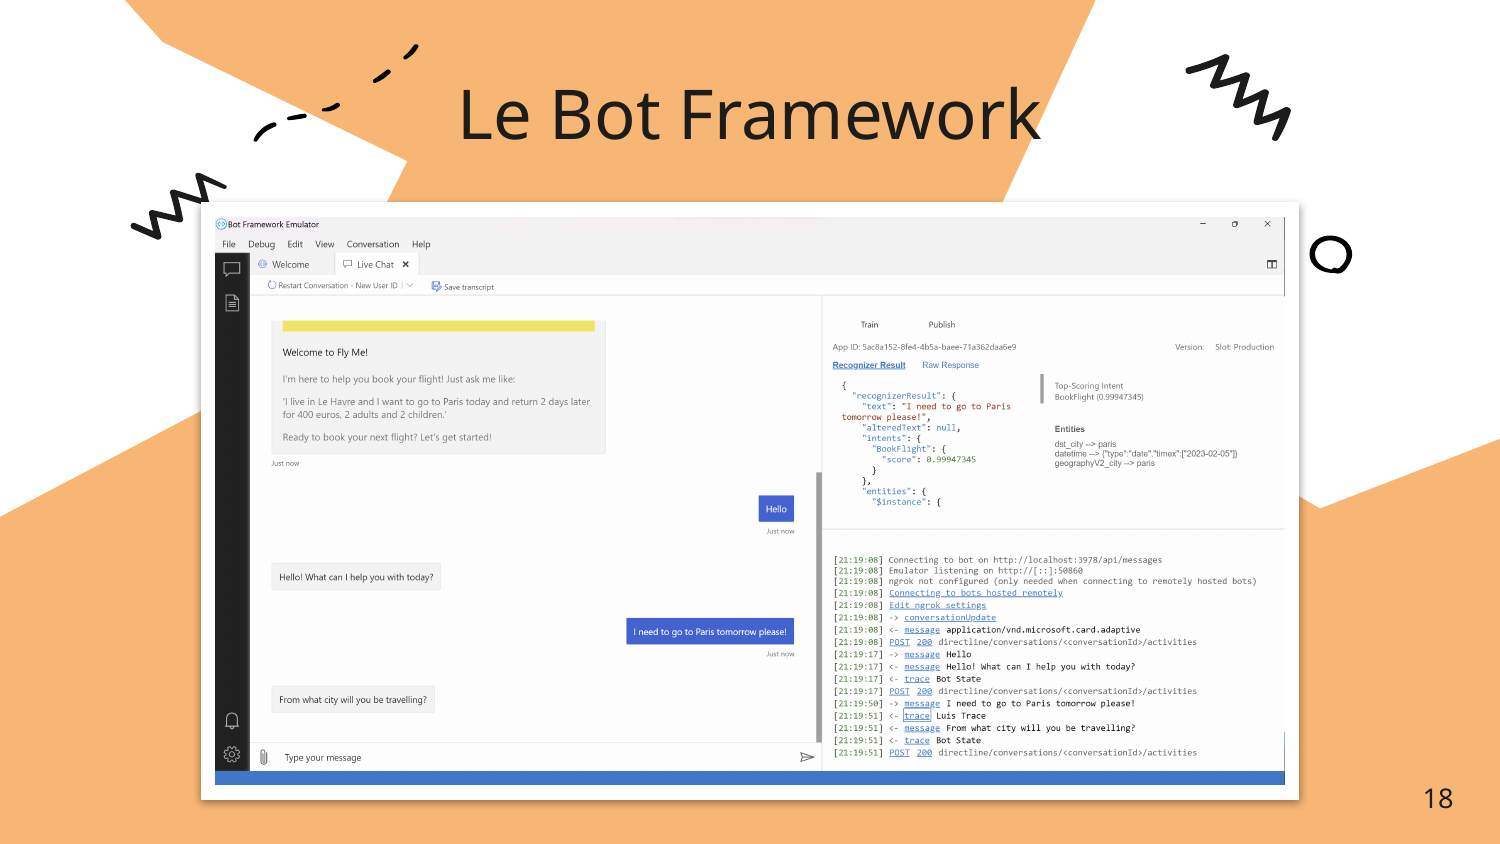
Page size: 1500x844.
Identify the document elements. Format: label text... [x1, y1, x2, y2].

slide_number 18 [1378, 766, 1469, 832]
picture [214, 216, 1286, 786]
title Le Bot Framework [118, 55, 1382, 144]
